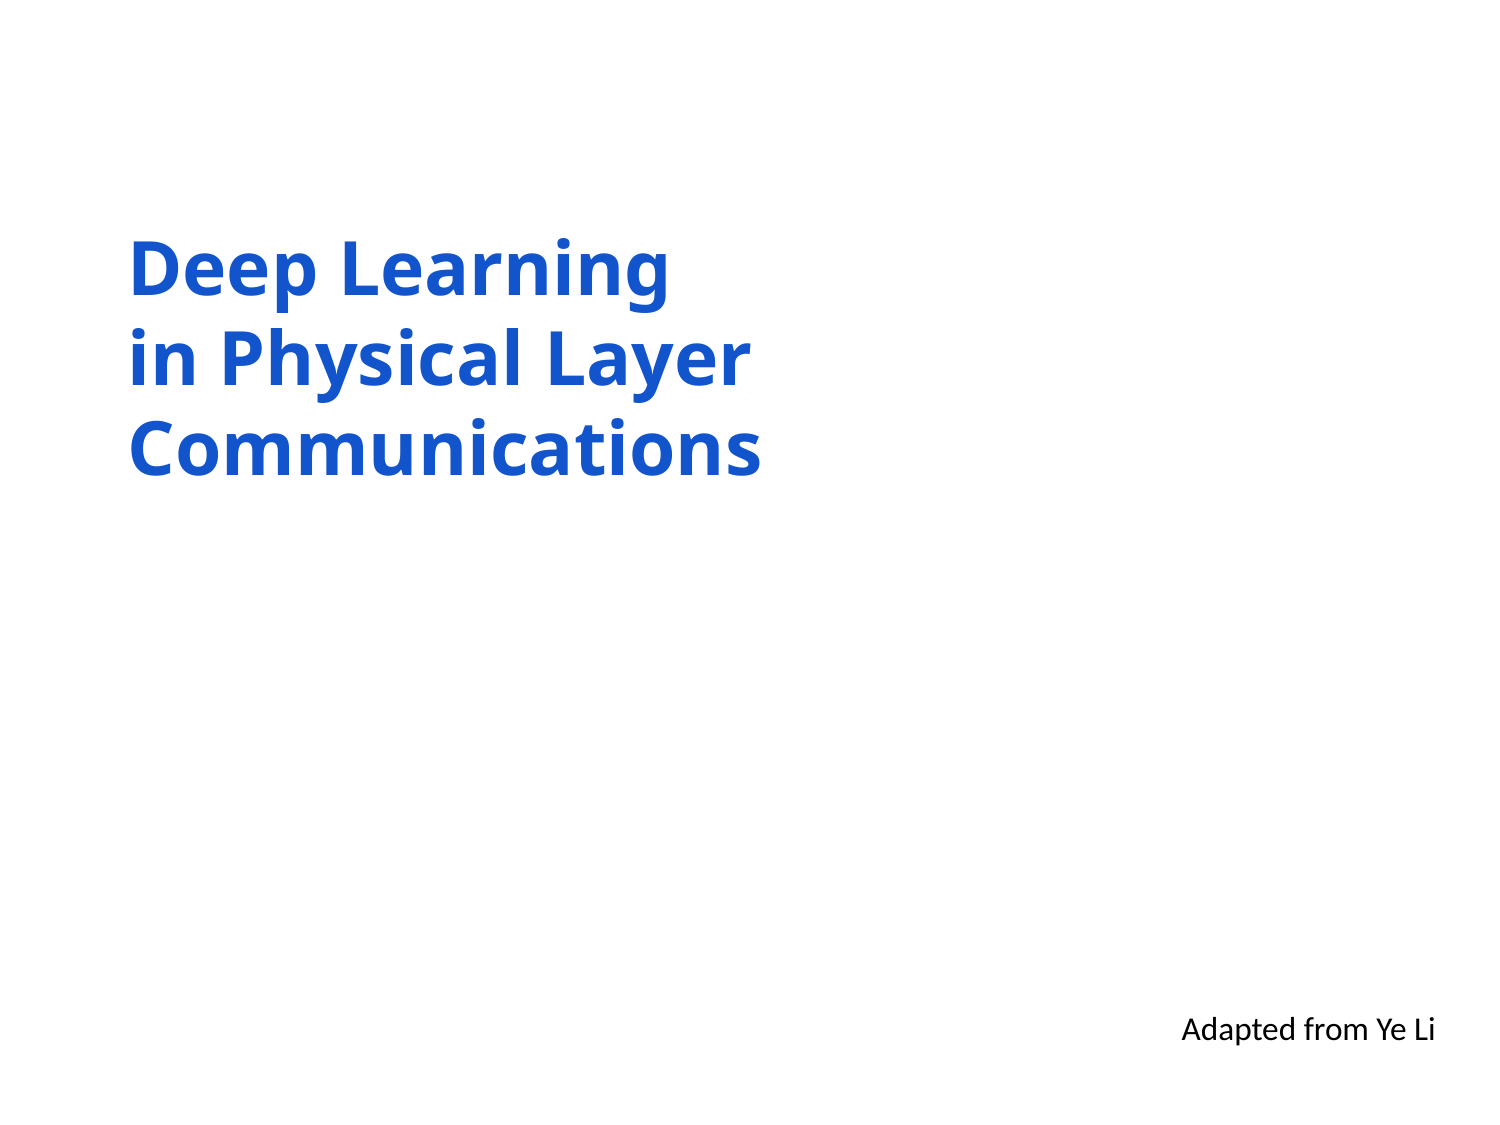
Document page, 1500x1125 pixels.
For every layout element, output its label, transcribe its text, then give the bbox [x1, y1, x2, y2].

title Deep Learning in Physical Layer Communications [125, 218, 1325, 491]
text_box Adapted from Ye Li [1166, 999, 1452, 1055]
